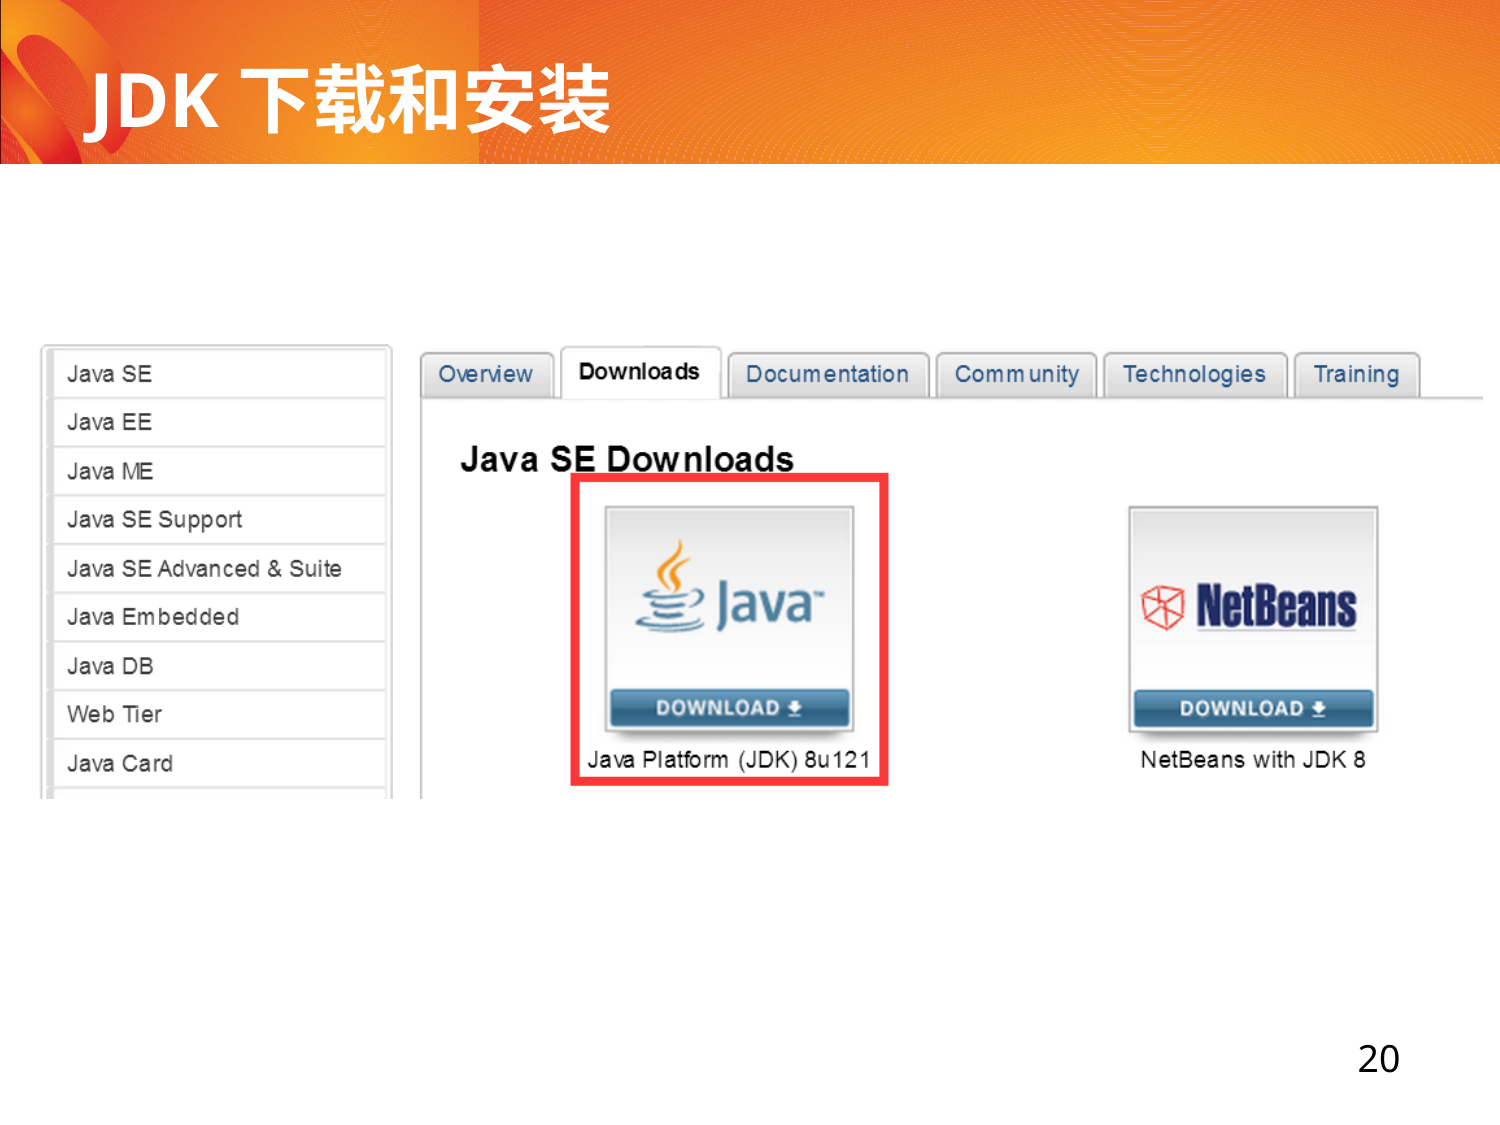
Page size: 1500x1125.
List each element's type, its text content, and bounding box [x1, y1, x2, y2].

picture [0, 0, 1500, 164]
picture [23, 325, 1483, 799]
title JDK下载和安装 [75, 45, 1425, 167]
